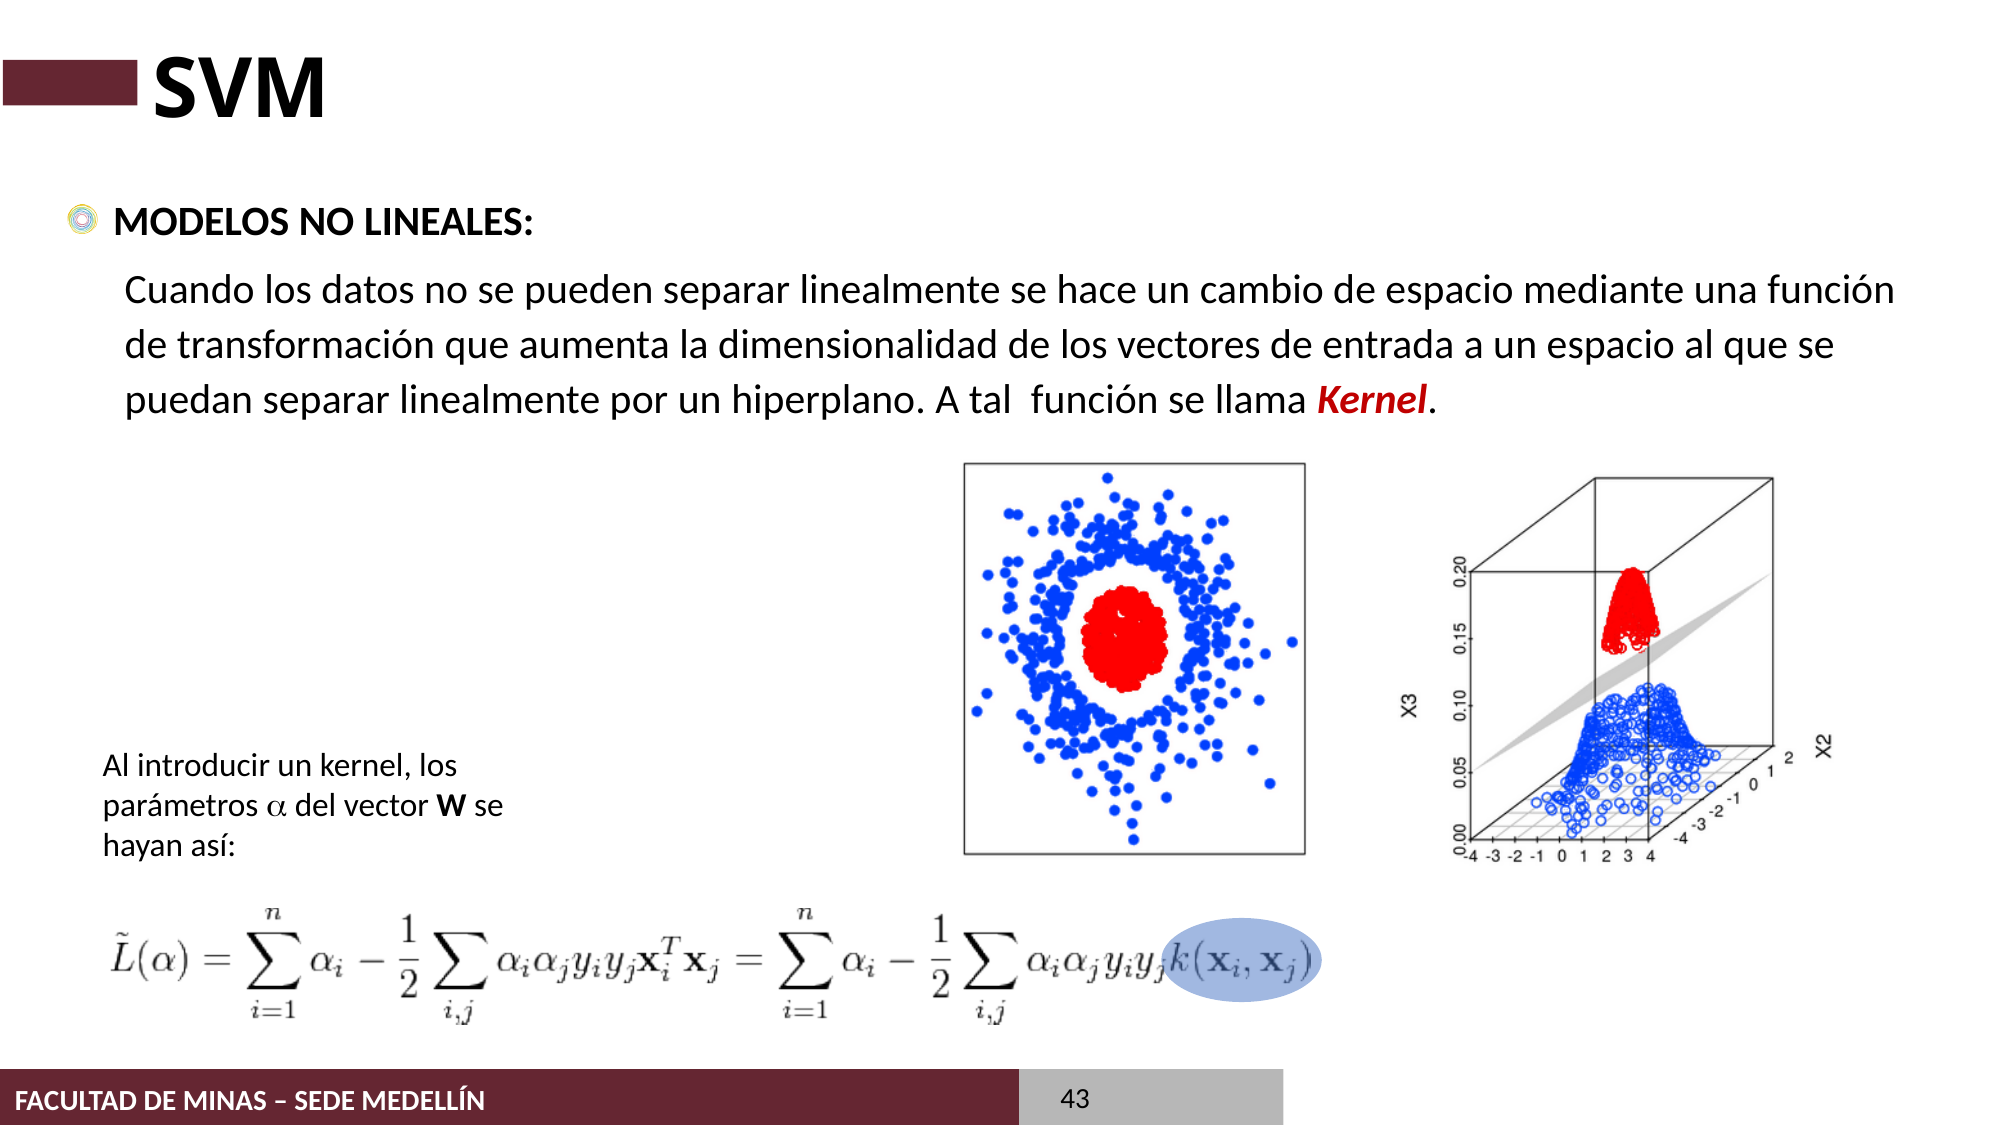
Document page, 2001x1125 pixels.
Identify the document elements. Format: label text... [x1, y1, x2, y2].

text_box [1311, 938, 1322, 982]
text_box [252, 275, 283, 336]
picture [66, 204, 98, 234]
picture [109, 908, 1311, 1025]
text_box Al introducir un kernel, los parámetros  del vector W se hayan así: [87, 735, 527, 871]
picture [960, 459, 1834, 880]
title SVM [137, 17, 1941, 163]
list Modelos No Lineales: Cuando los datos no se pueden separar linealmente se hace un cambio de espacio mediante una función de transformación que aumenta la dimensionalidad de los vectores de entrada a un espacio al que se puedan separar linealmente por un hiperplano. A tal función se llama Kernel. [51, 181, 1960, 1014]
